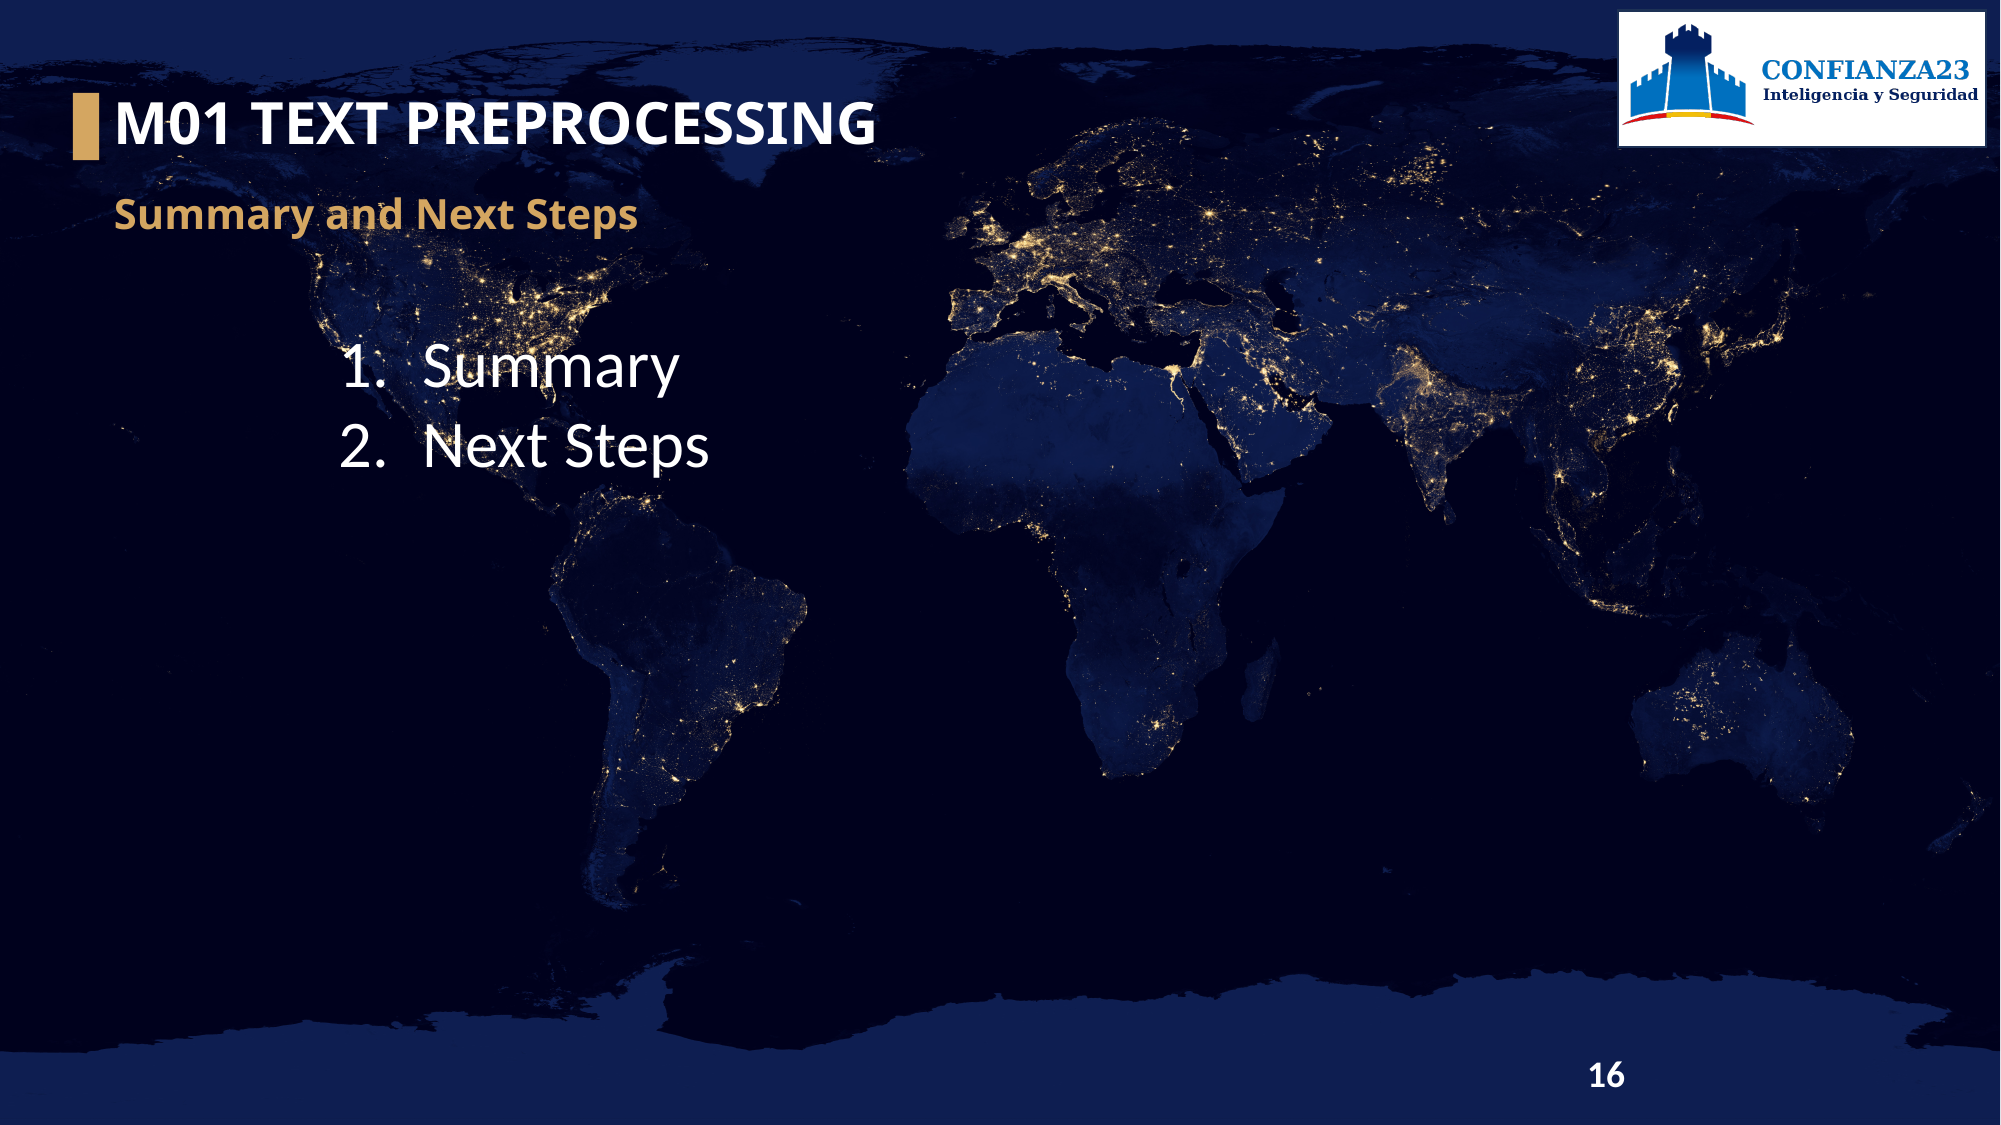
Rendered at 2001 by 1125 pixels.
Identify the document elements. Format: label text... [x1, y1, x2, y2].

text_box M01 TEXT PREPROCESSING [99, 86, 1124, 157]
picture [1617, 18, 1986, 137]
text_box Summary and Next Steps [99, 187, 1314, 238]
text_box Summary Next Steps [323, 312, 1861, 488]
text_box [72, 92, 100, 161]
